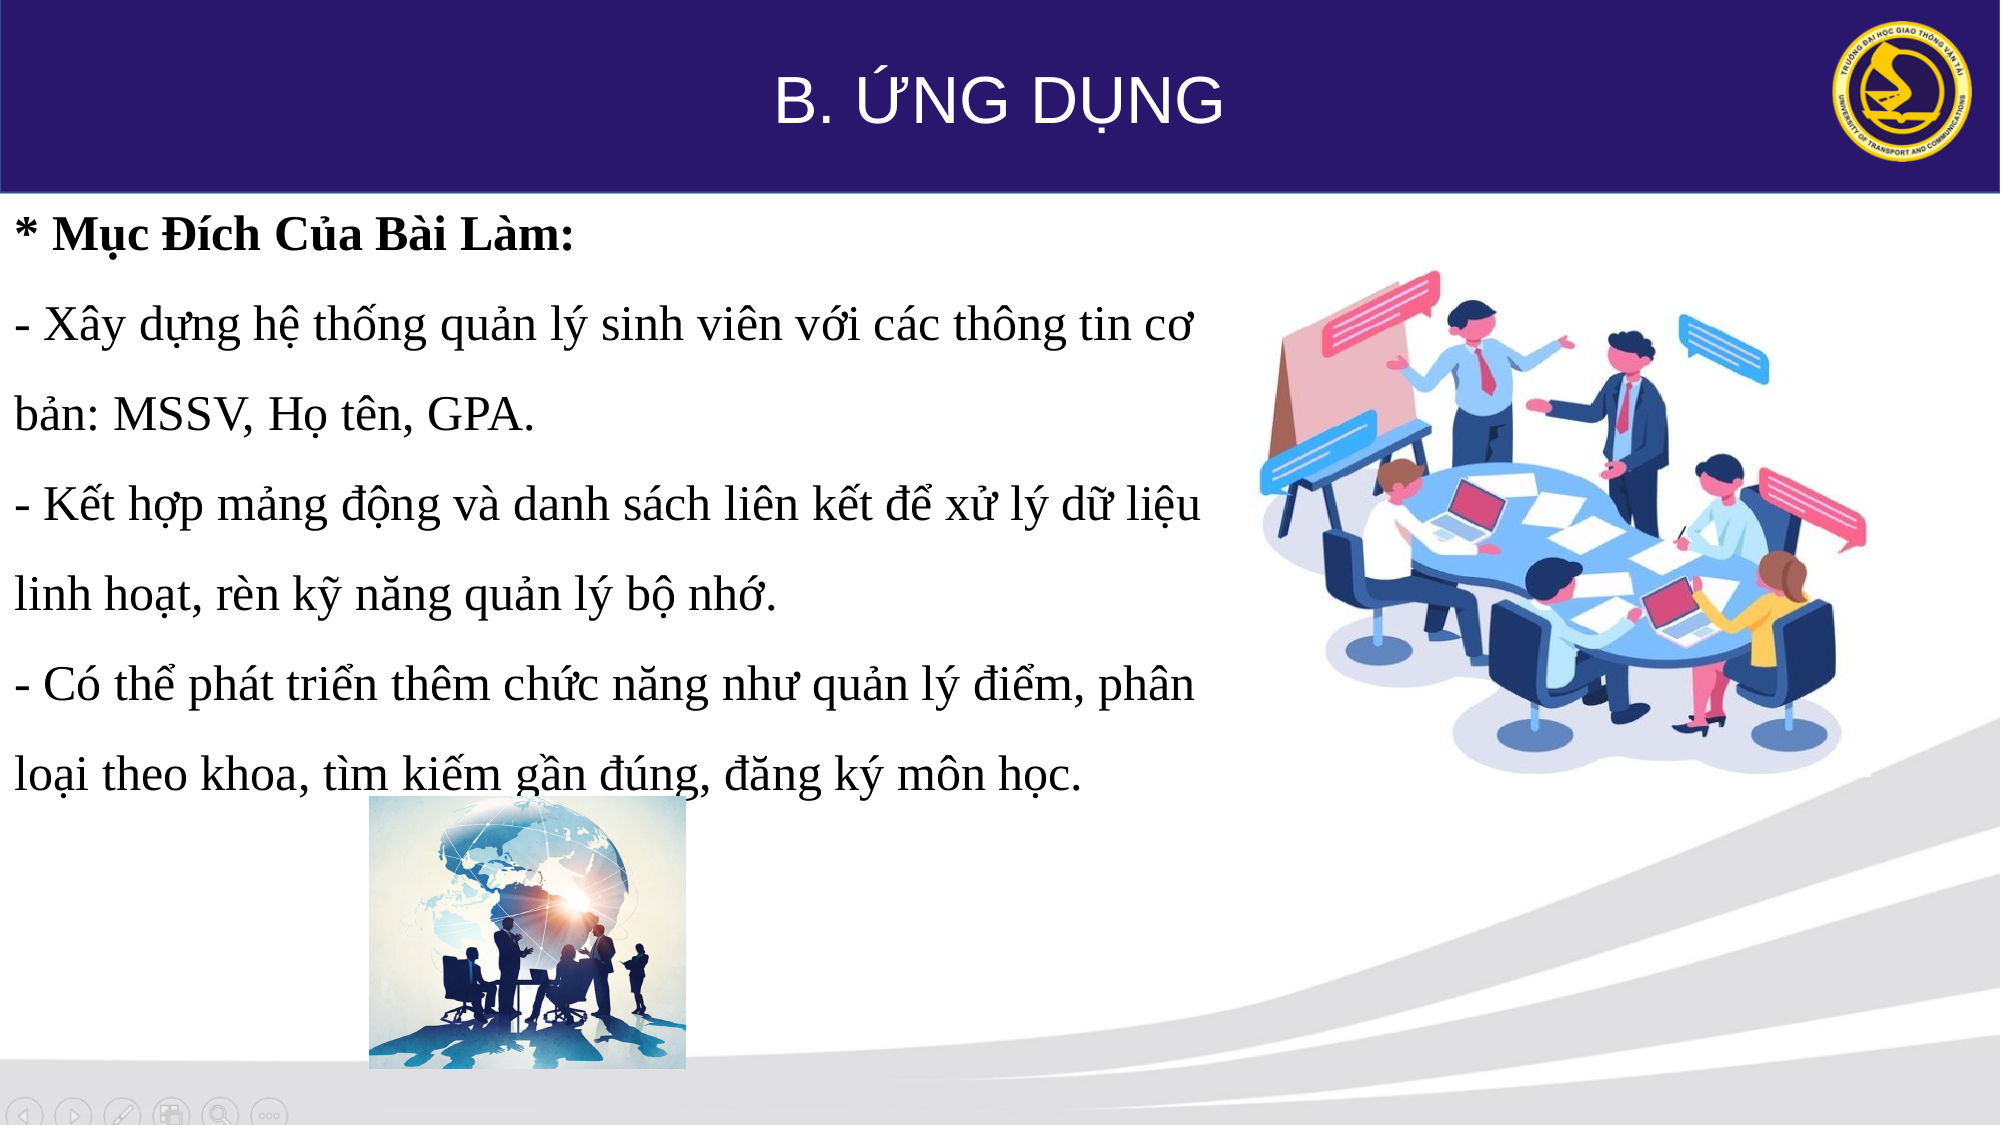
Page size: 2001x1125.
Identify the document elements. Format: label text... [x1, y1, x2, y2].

picture [0, 0, 2000, 1125]
text_box B. ỨNG DỤNG [666, 49, 1334, 144]
text_box * Mục Đích Của Bài Làm: - Xây dựng hệ thống quản lý sinh viên với các thông tin cơ bản: MSSV, Họ tên, GPA. - Kết hợp mảng động và danh sách liên kết để xử lý dữ liệu linh hoạt, rèn kỹ năng quản lý bộ nhớ. - Có thể phát triển thêm chức năng như quản lý điểm, phân loại theo khoa, tìm kiếm gần đúng, đăng ký môn học. [0, 162, 1225, 845]
